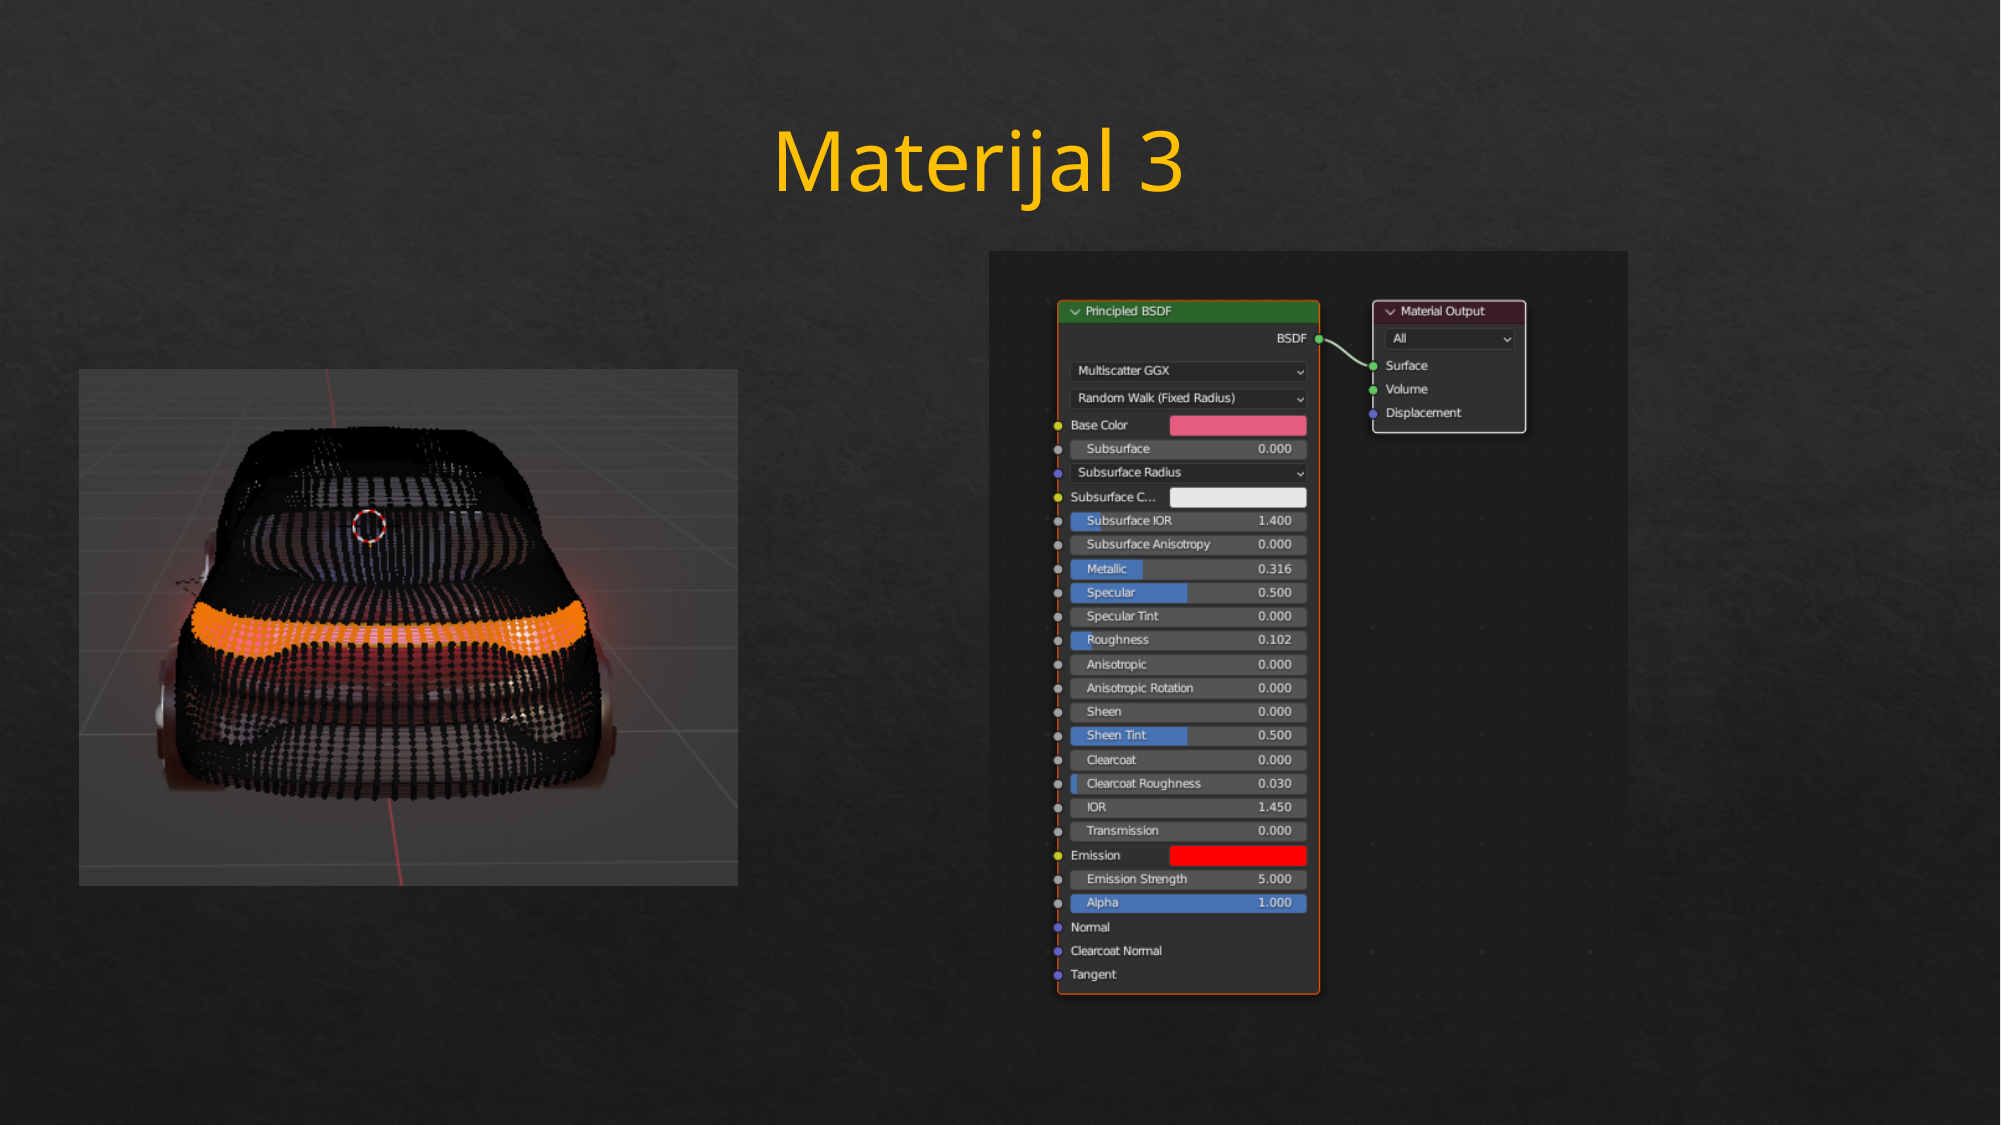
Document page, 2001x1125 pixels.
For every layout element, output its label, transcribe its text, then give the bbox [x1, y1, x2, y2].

picture [989, 251, 1628, 1012]
picture [79, 369, 738, 886]
text_box Materijal 3 [513, 101, 1445, 216]
